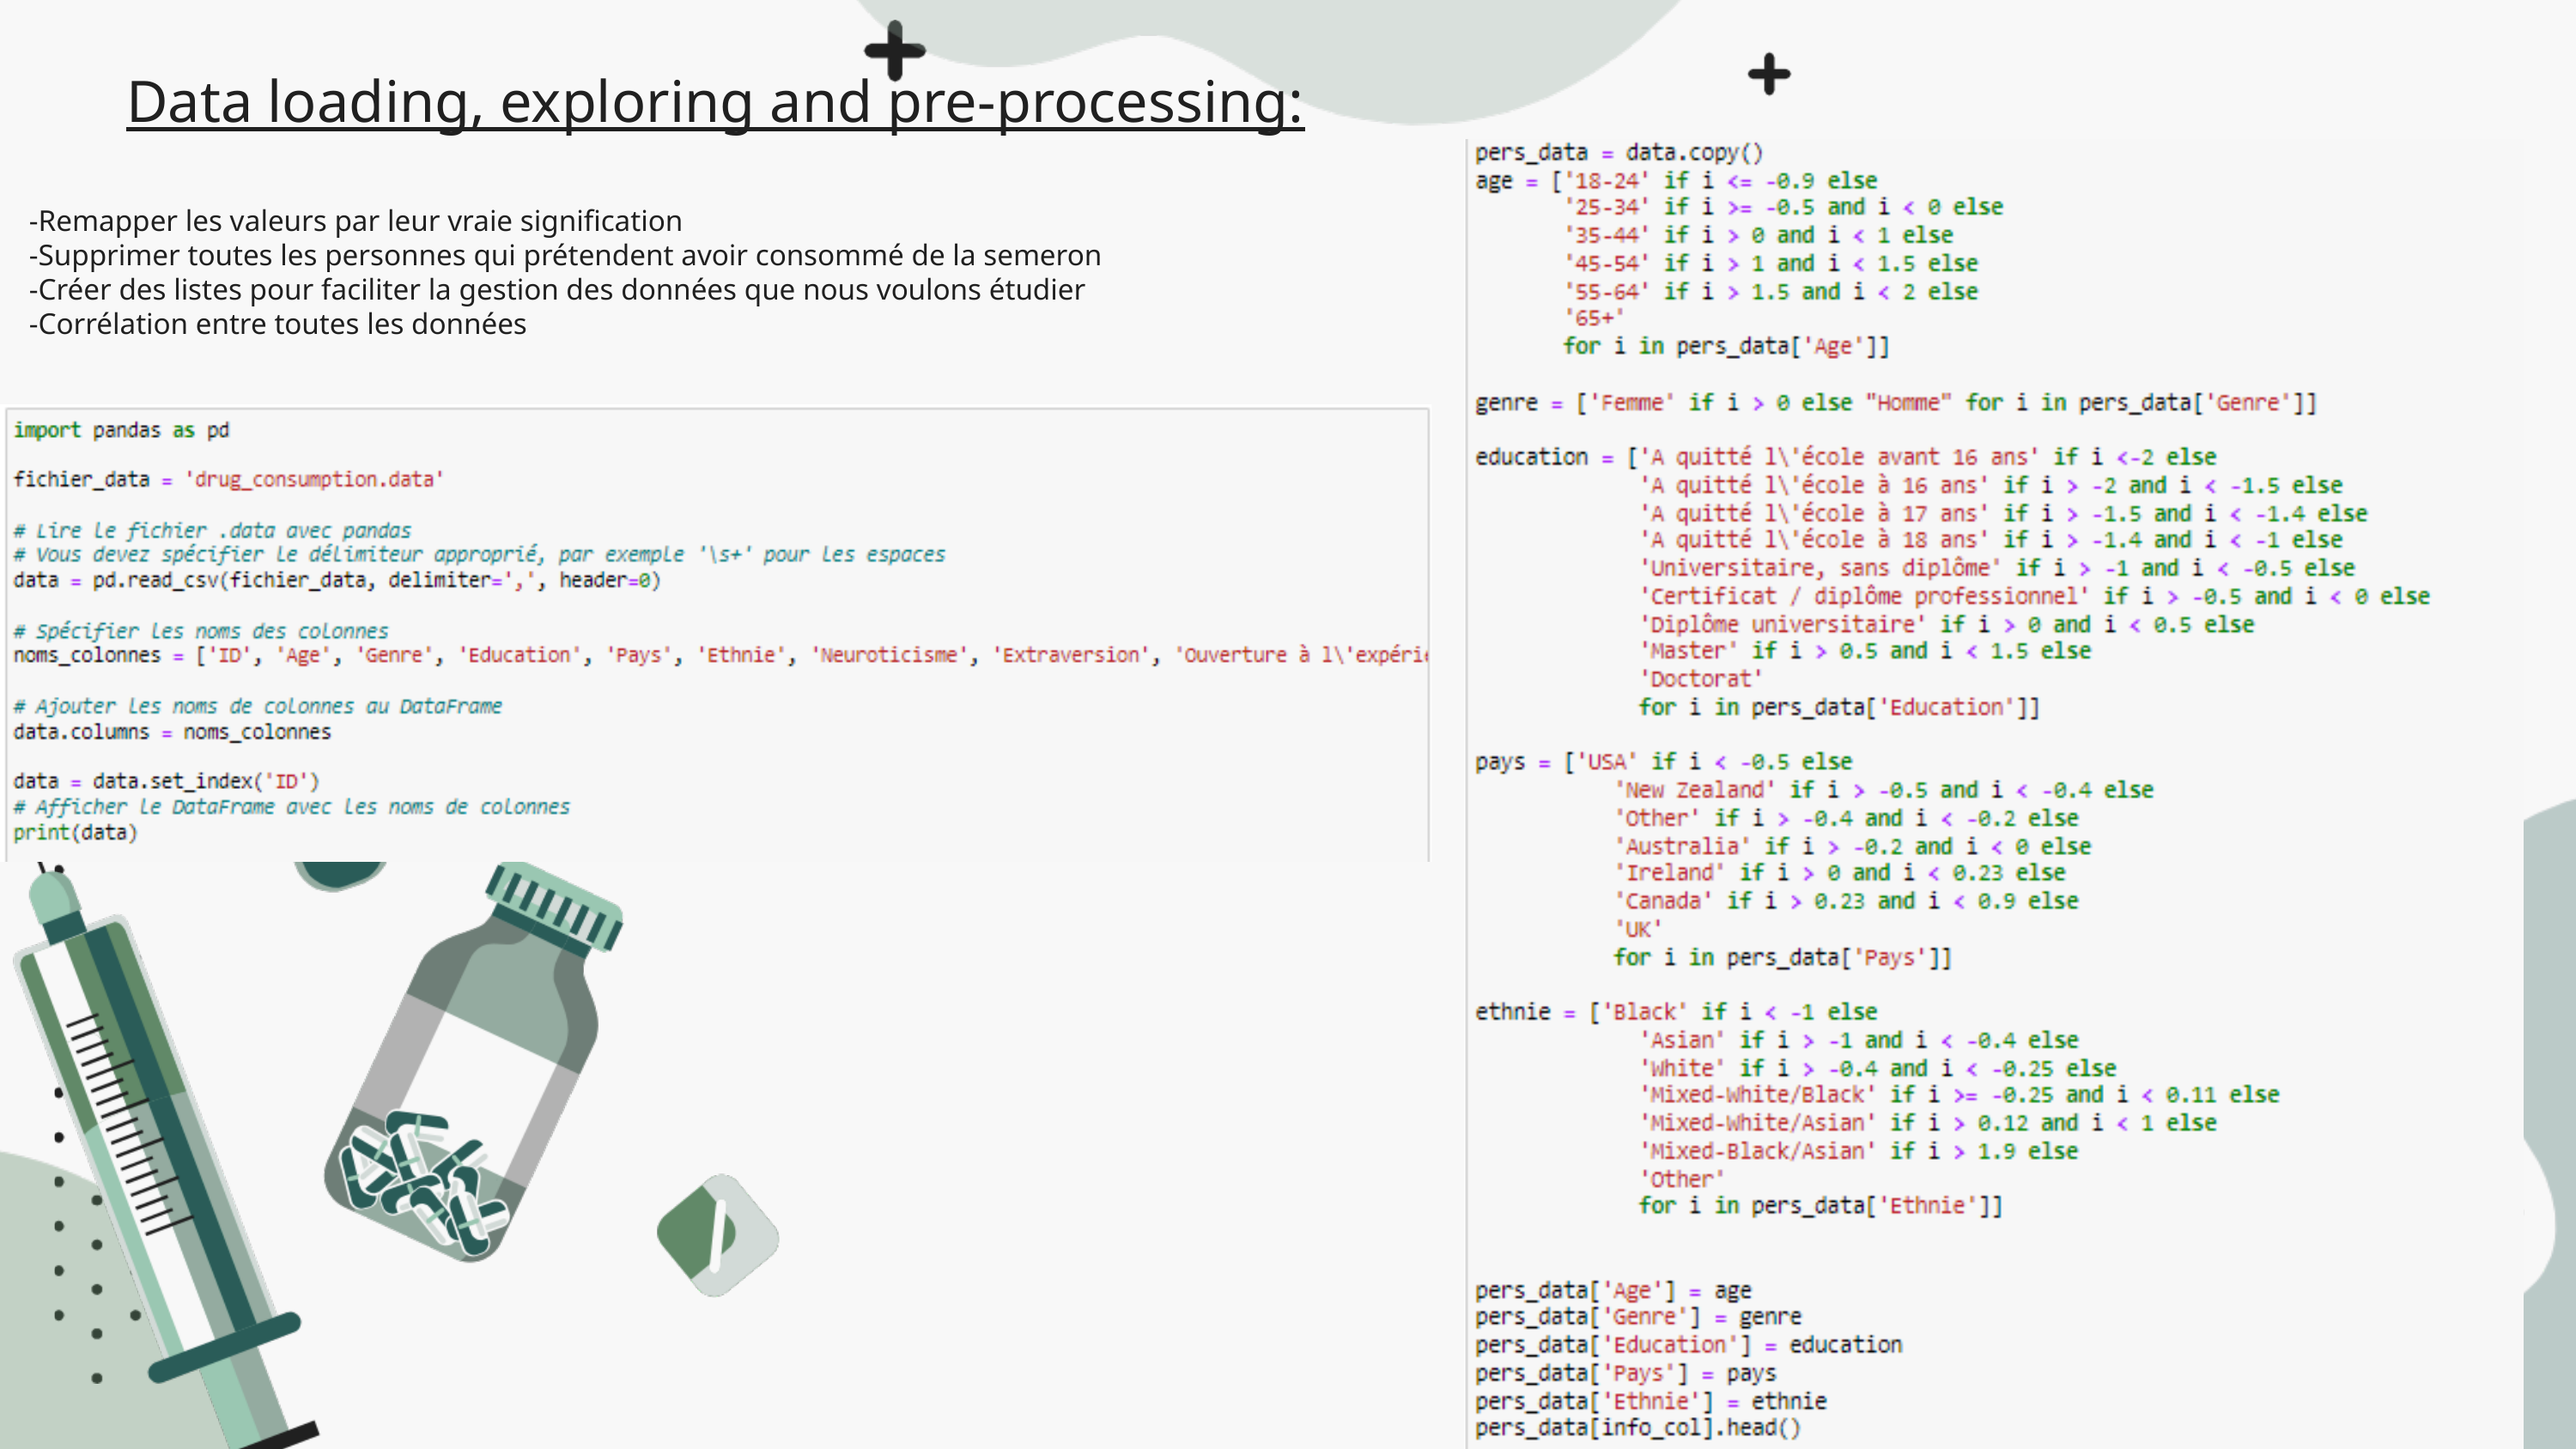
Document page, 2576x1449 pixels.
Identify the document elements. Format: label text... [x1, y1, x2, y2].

text_box [0, 862, 780, 1449]
text_box [0, 0, 2576, 1449]
text_box [1464, 139, 2524, 1449]
text_box Data loading, exploring and pre-processing: -Remapper les valeurs par leur vraie signification -Supprimer toutes les personnes qui prétendent avoir consommé de la semeron -Créer des listes pour faciliter la gestion des données que nous voulons étudier -Corrélation entre toutes les données [28, 64, 1403, 374]
text_box [0, 404, 1432, 862]
